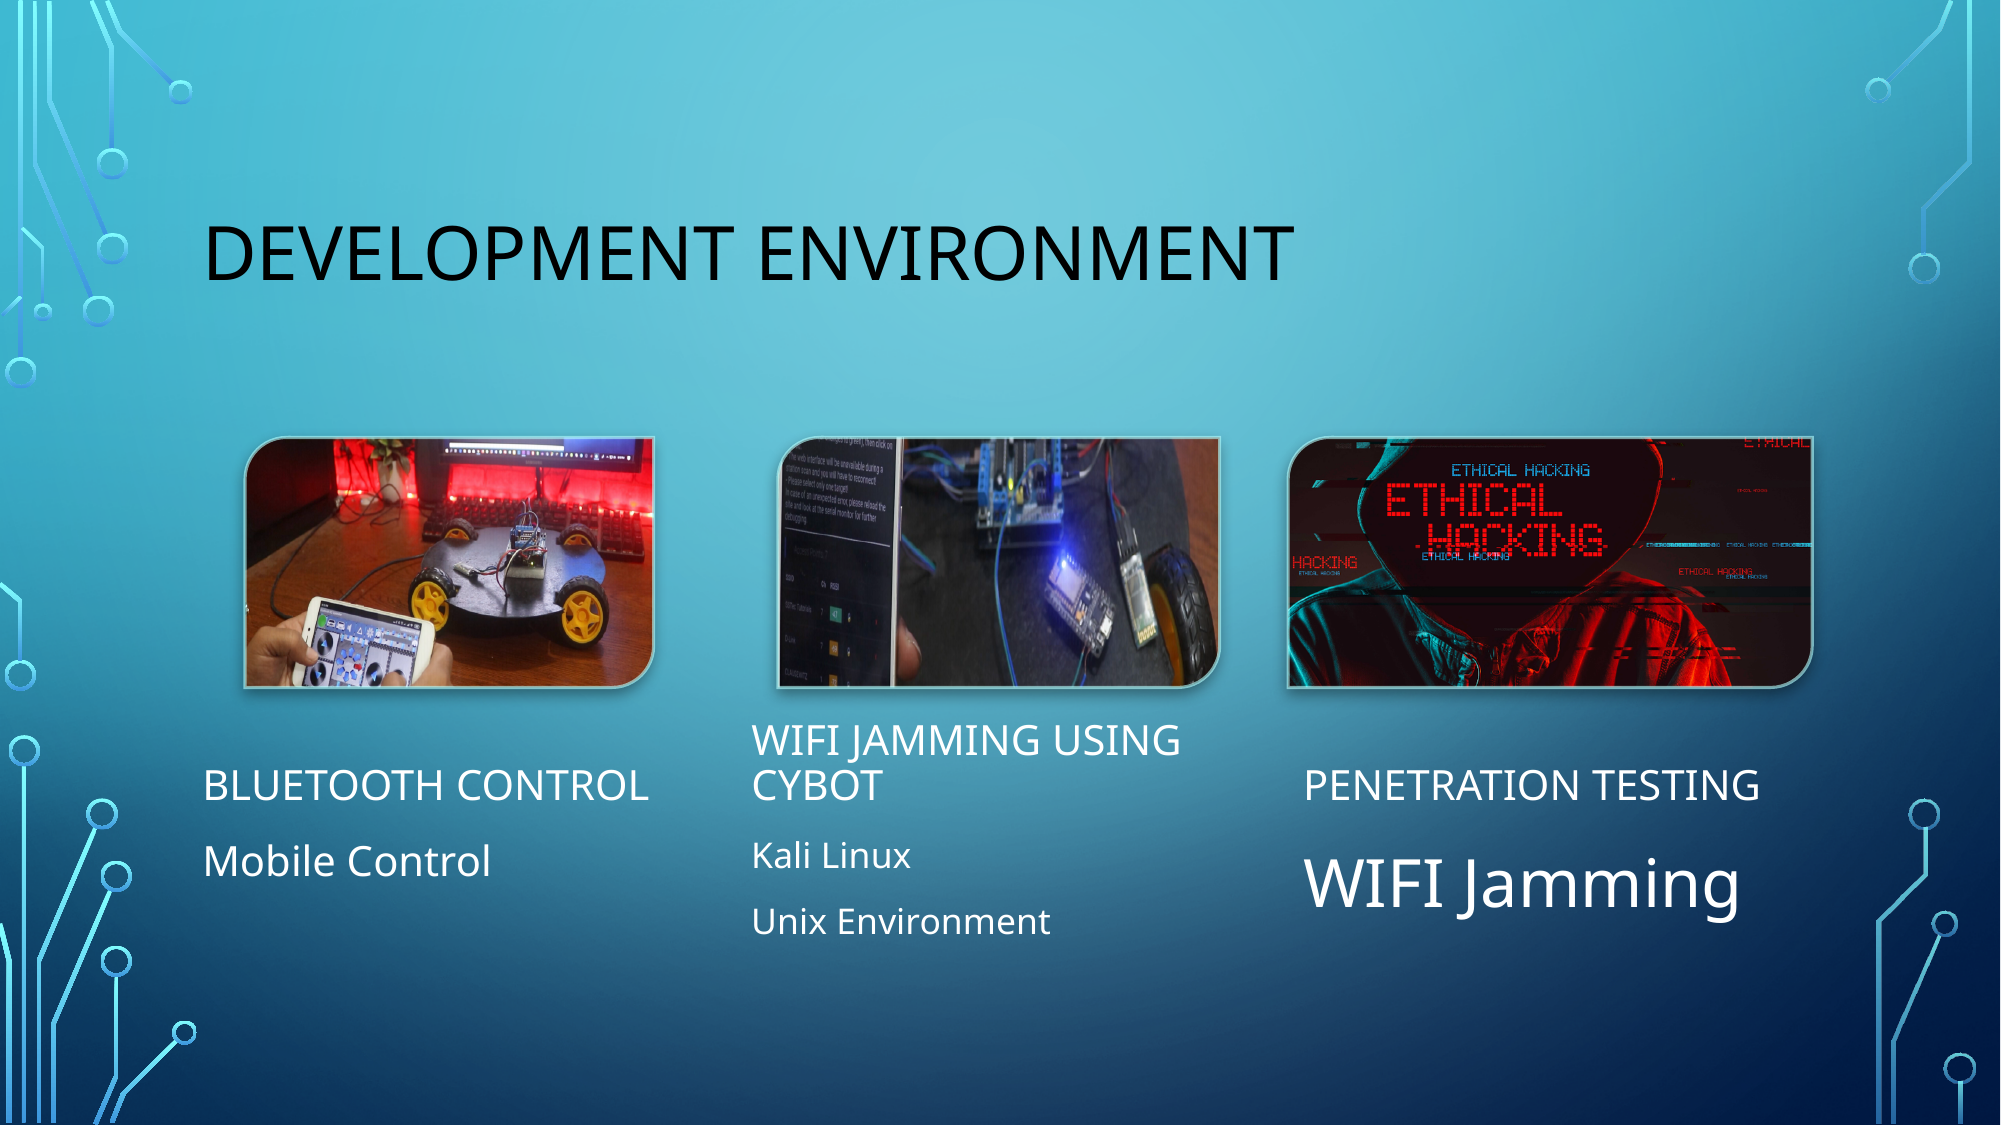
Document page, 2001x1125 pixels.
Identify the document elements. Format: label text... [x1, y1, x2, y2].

title Development Environment [187, 99, 1813, 413]
picture [244, 437, 654, 688]
list Mobile Control [187, 817, 712, 952]
list WiFi Jamming using Cybot [736, 722, 1262, 817]
list Kali Linux Unix Environment [736, 817, 1262, 950]
picture [777, 437, 1220, 688]
list Bluetooth Control [187, 722, 712, 817]
picture [1287, 437, 1813, 688]
list WIFI Jamming [1288, 817, 1813, 950]
list Penetration Testing [1288, 722, 1812, 817]
